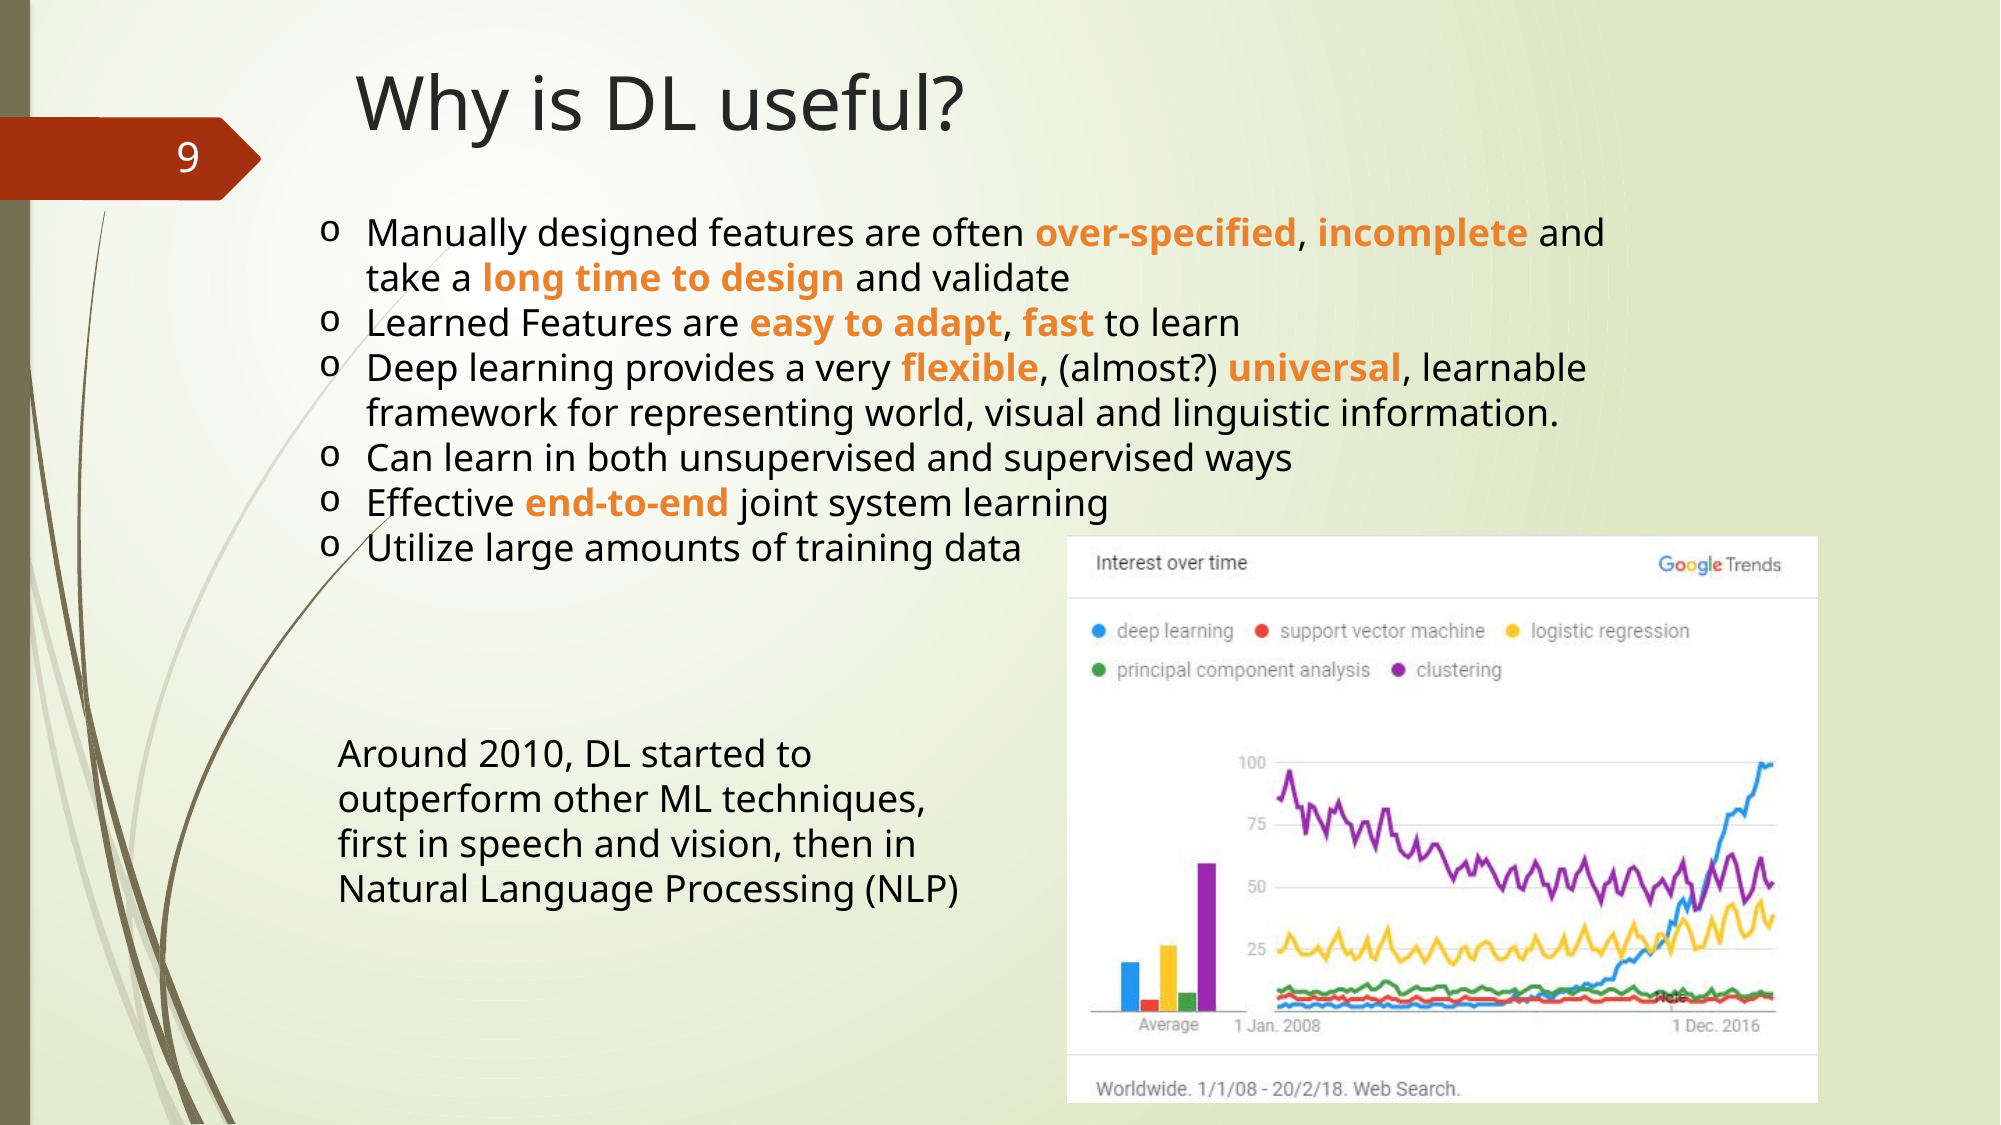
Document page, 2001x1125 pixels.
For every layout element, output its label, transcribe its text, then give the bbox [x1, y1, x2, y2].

picture [1067, 535, 1818, 1103]
slide_number 9 [87, 129, 216, 190]
text_box Why is DL useful? [340, 29, 1660, 171]
text_box Around 2010, DL started to outperform other ML techniques, first in speech and vision, then in Natural Language Processing (NLP) [322, 722, 998, 917]
text_box Manually designed features are often over-specified, incomplete and take a long time to design and validate Learned Features are easy to adapt, fast to learn Deep learning provides a very flexible, (almost?) universal, learnable framework for representing world, visual and linguistic information. Can learn in both unsupervised and supervised ways Effective end-to-end joint system learning Utilize large amounts of training data [304, 201, 1692, 622]
